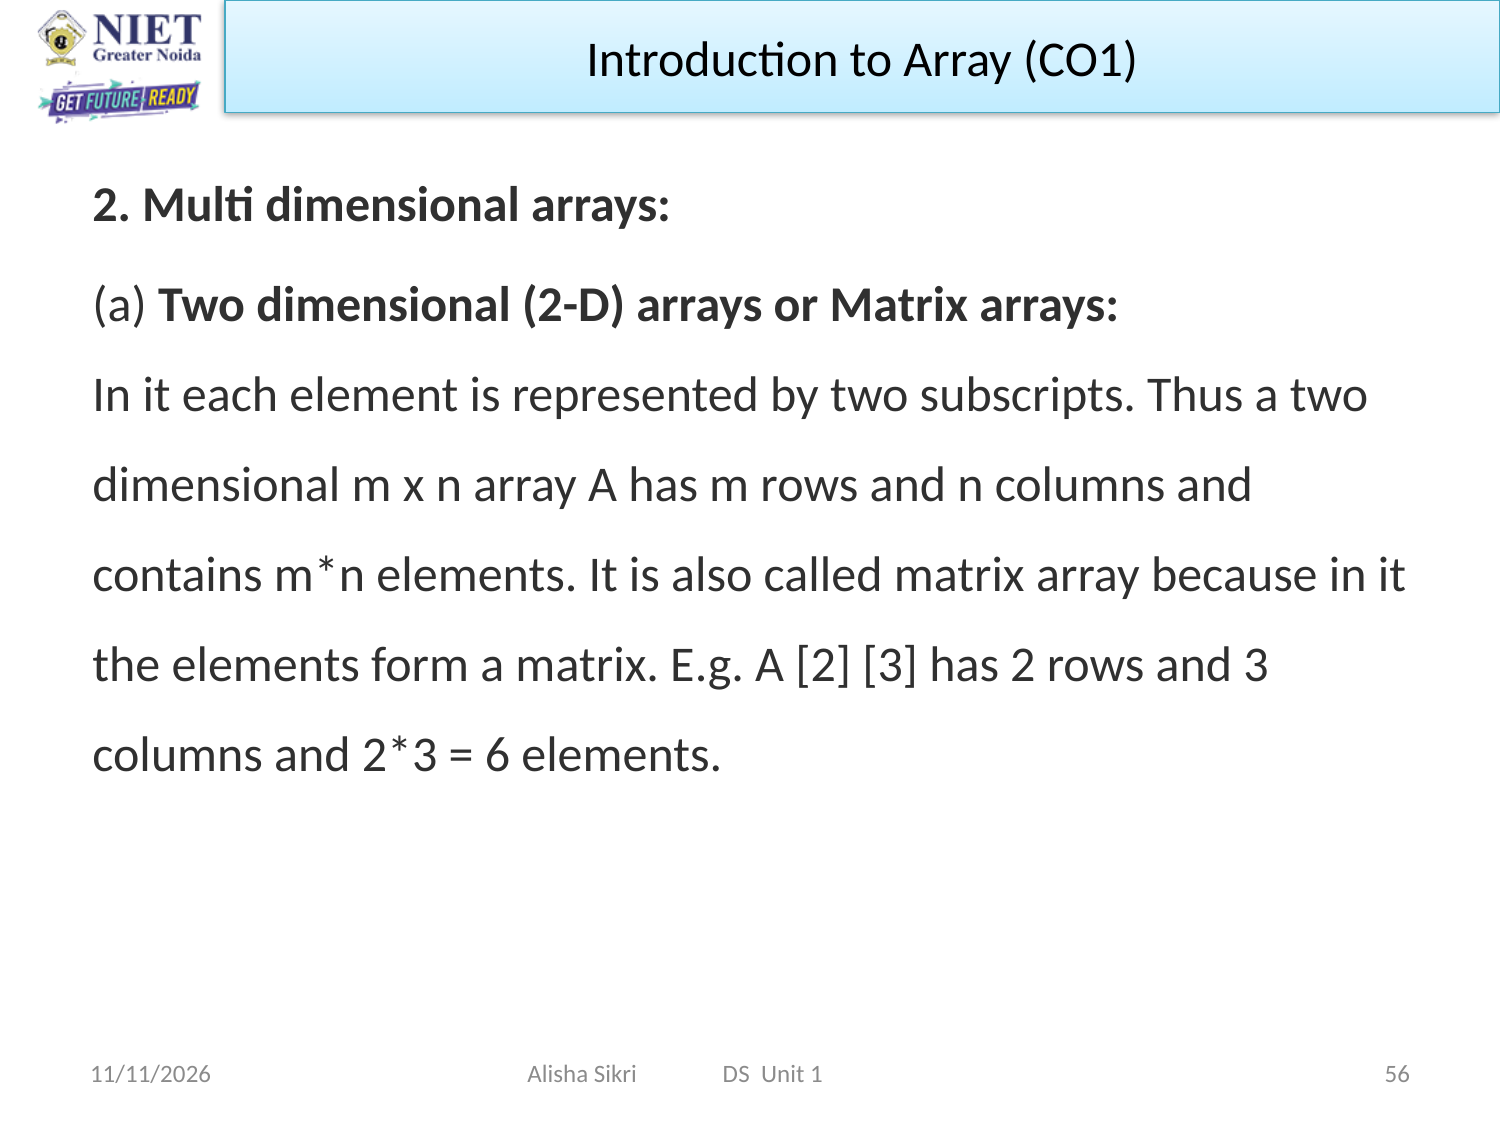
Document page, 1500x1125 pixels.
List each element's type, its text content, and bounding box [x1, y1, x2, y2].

picture [0, 0, 238, 135]
text_box Introduction to Array (CO1) [238, 0, 1500, 113]
list 2. Multi dimensional arrays: (a) Two dimensional (2-D) arrays or Matrix arrays: In it each element is represented by two subscripts. Thus a two dimensional m x n array A has m rows and n columns and contains m*n elements. It is also called matrix array because in it the elements form a matrix. E.g. A [2] [3] has 2 rows and 3 columns and 2*3 = 6 elements. [77, 134, 1428, 877]
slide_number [75, 1042, 425, 1103]
slide_number 56 [1074, 1042, 1425, 1103]
footer Alisha Sikri DS Unit 1 [512, 1042, 988, 1103]
